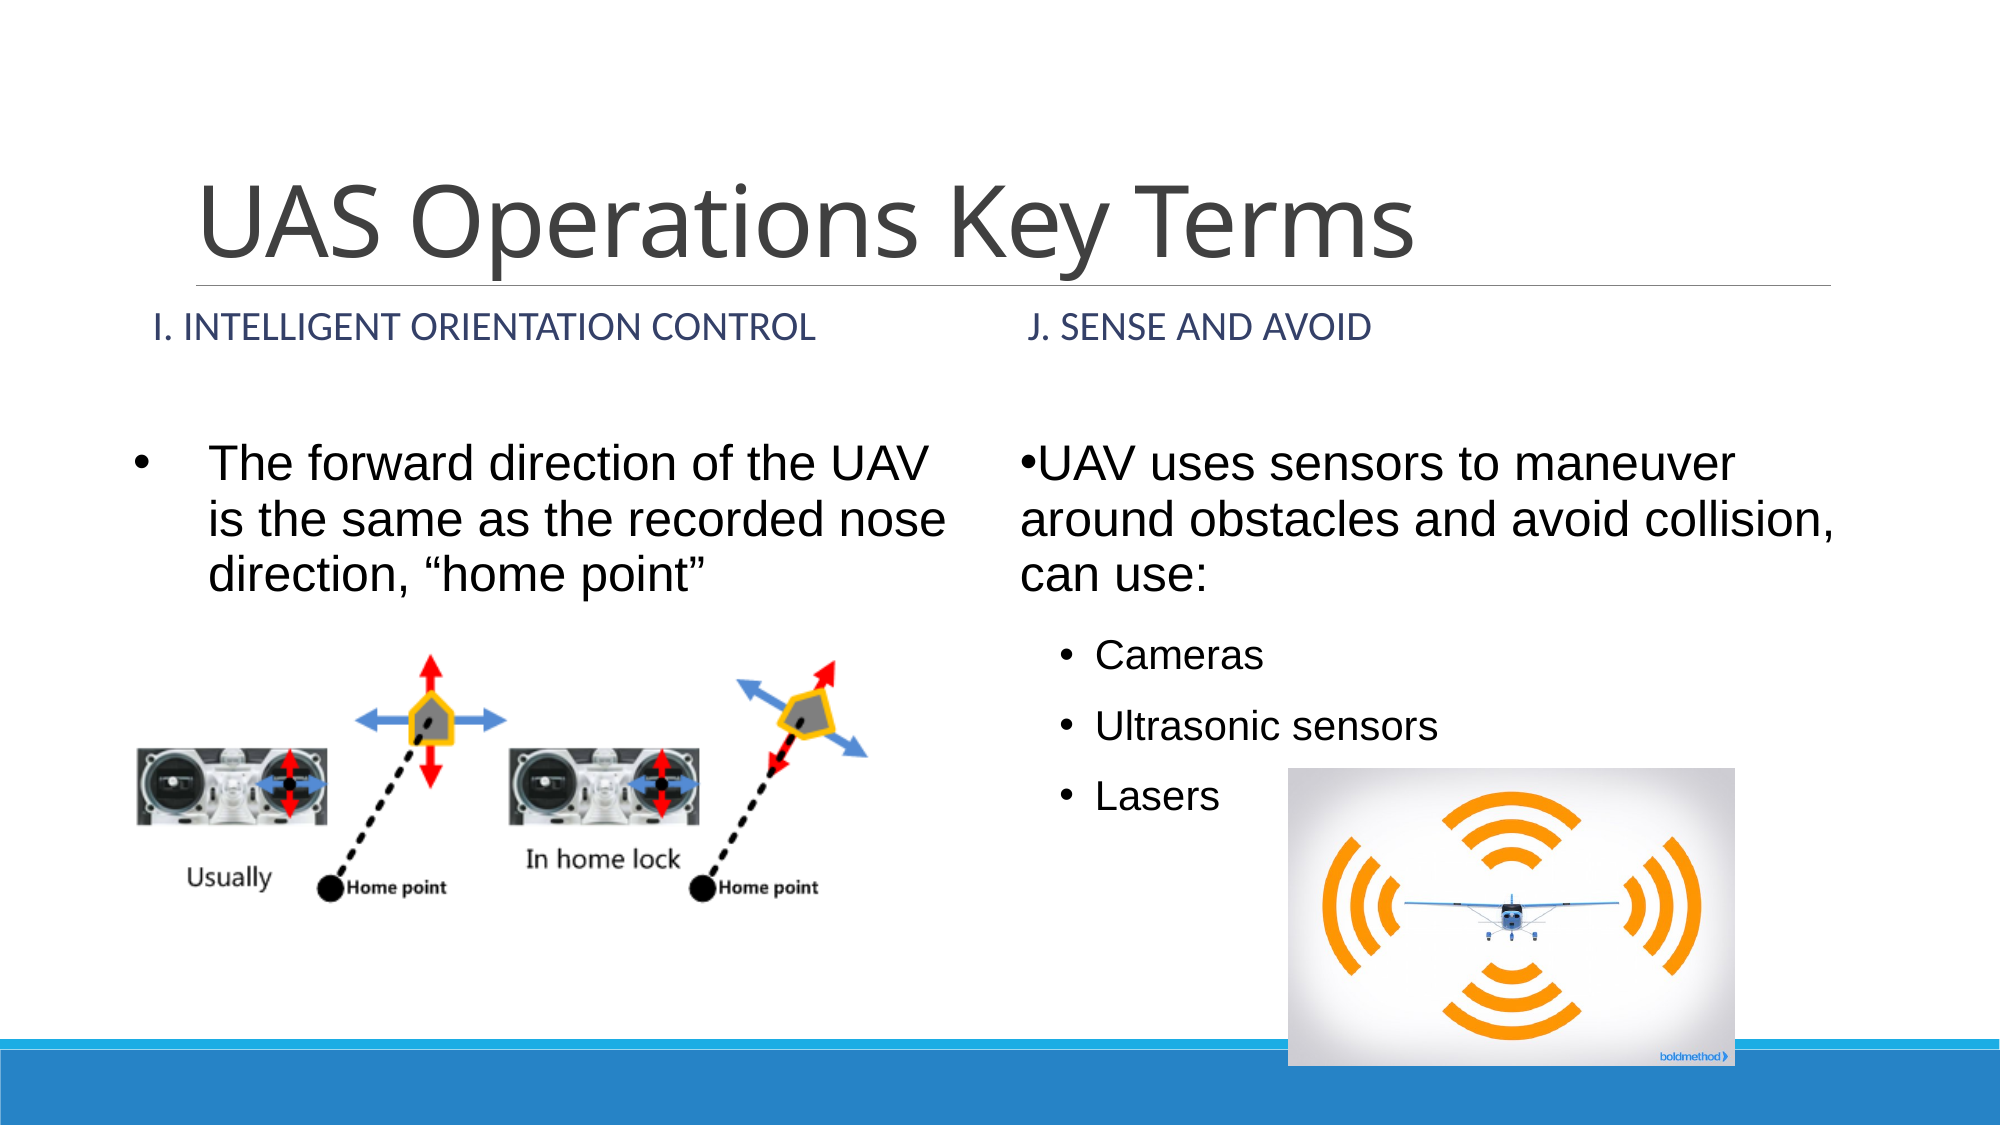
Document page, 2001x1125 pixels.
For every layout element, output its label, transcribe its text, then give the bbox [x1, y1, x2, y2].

picture [1287, 768, 1735, 1067]
title UAS Operations Key Terms [180, 47, 1830, 285]
picture [117, 645, 871, 925]
list J. Sense and Avoid [1012, 259, 1863, 395]
text_box The forward direction of the UAV is the same as the recorded nose direction, “home point” [118, 428, 984, 611]
text_box UAV uses sensors to maneuver around obstacles and avoid collision, can use: Cameras Ultrasonic sensors Lasers [1004, 428, 1871, 827]
list I. Intelligent Orientation Control [137, 259, 984, 395]
